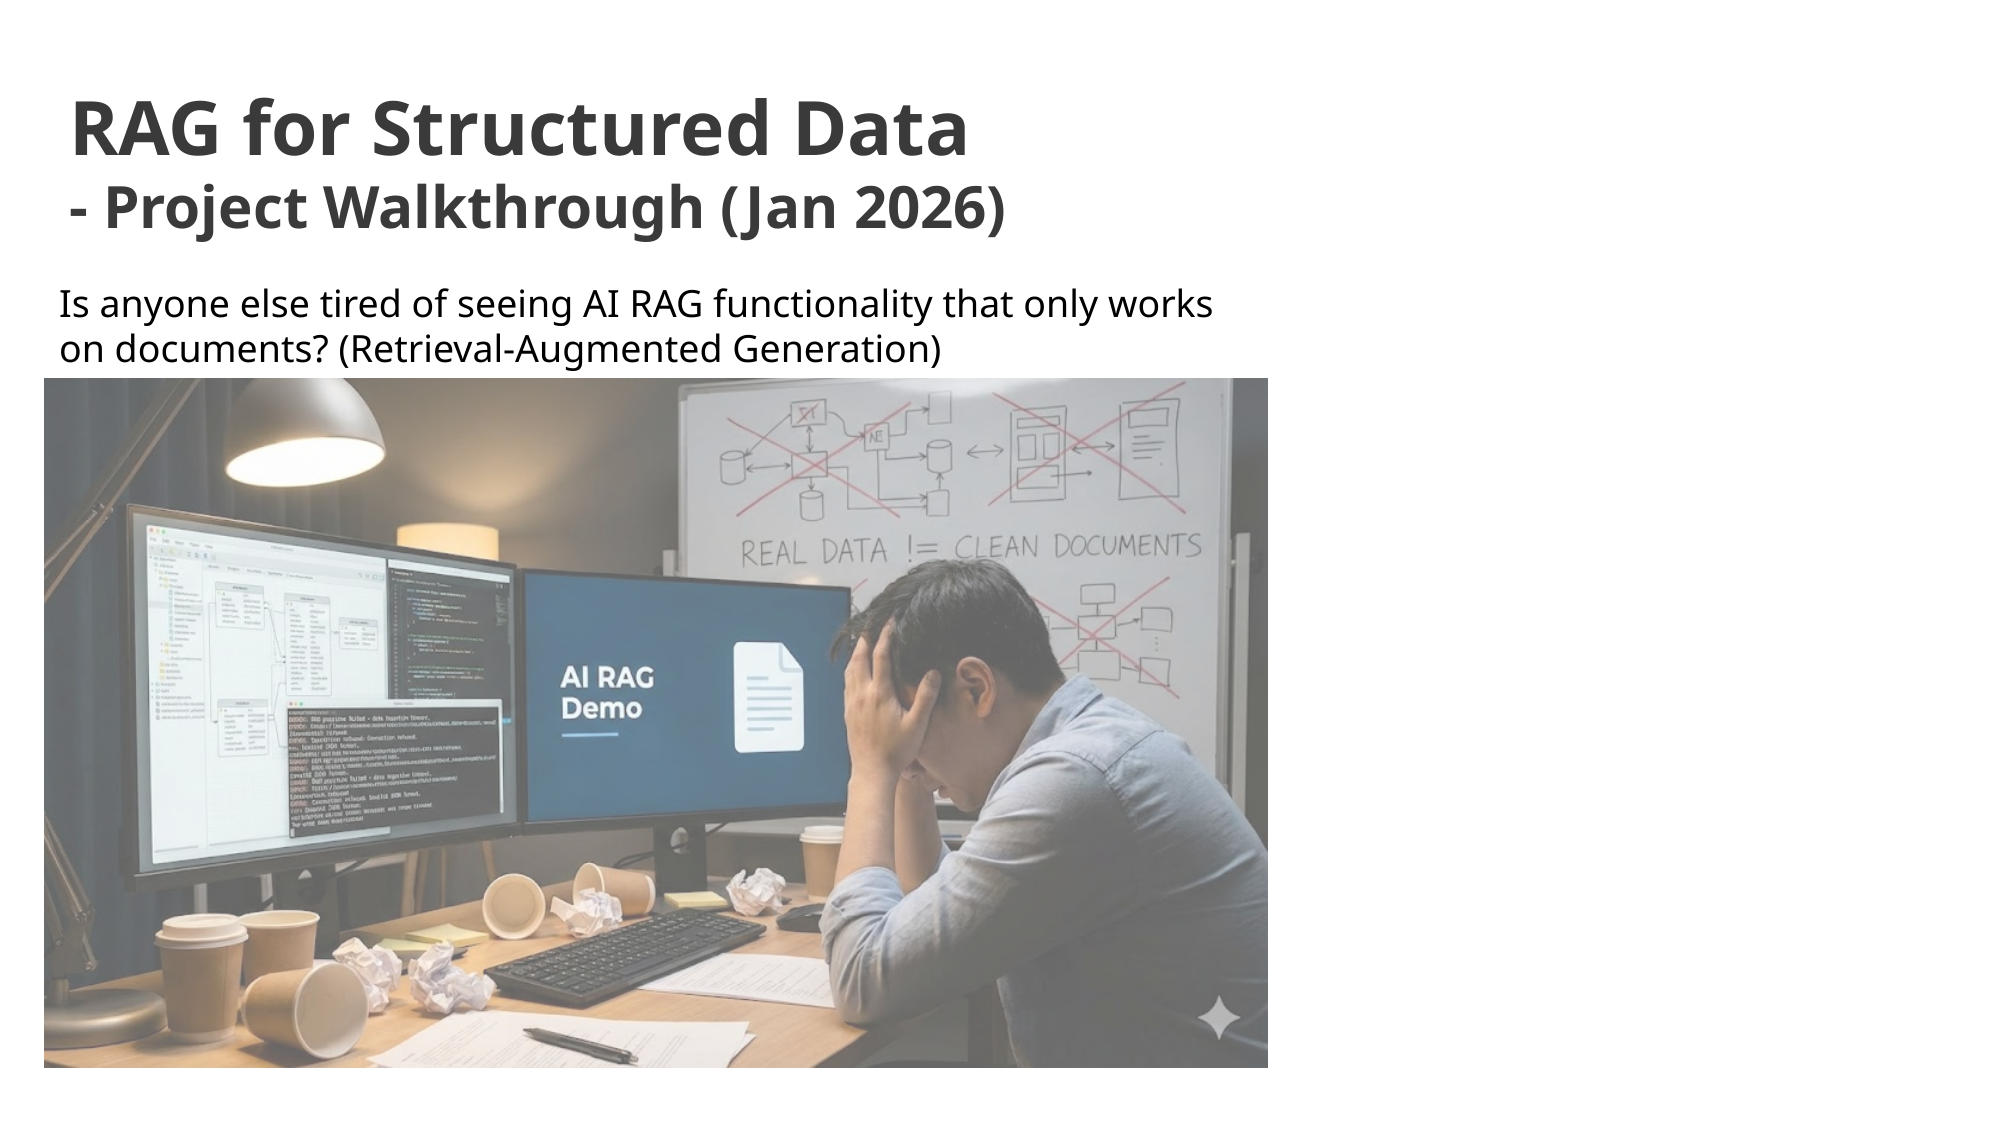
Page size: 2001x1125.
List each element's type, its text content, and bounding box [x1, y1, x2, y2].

text_box RAG for Structured Data - Project Walkthrough (Jan 2026) [68, 79, 1024, 234]
picture [43, 377, 1268, 1069]
text_box Is anyone else tired of seeing AI RAG functionality that only works on documents? (Retrieval-Augmented Generation) [44, 272, 1268, 377]
